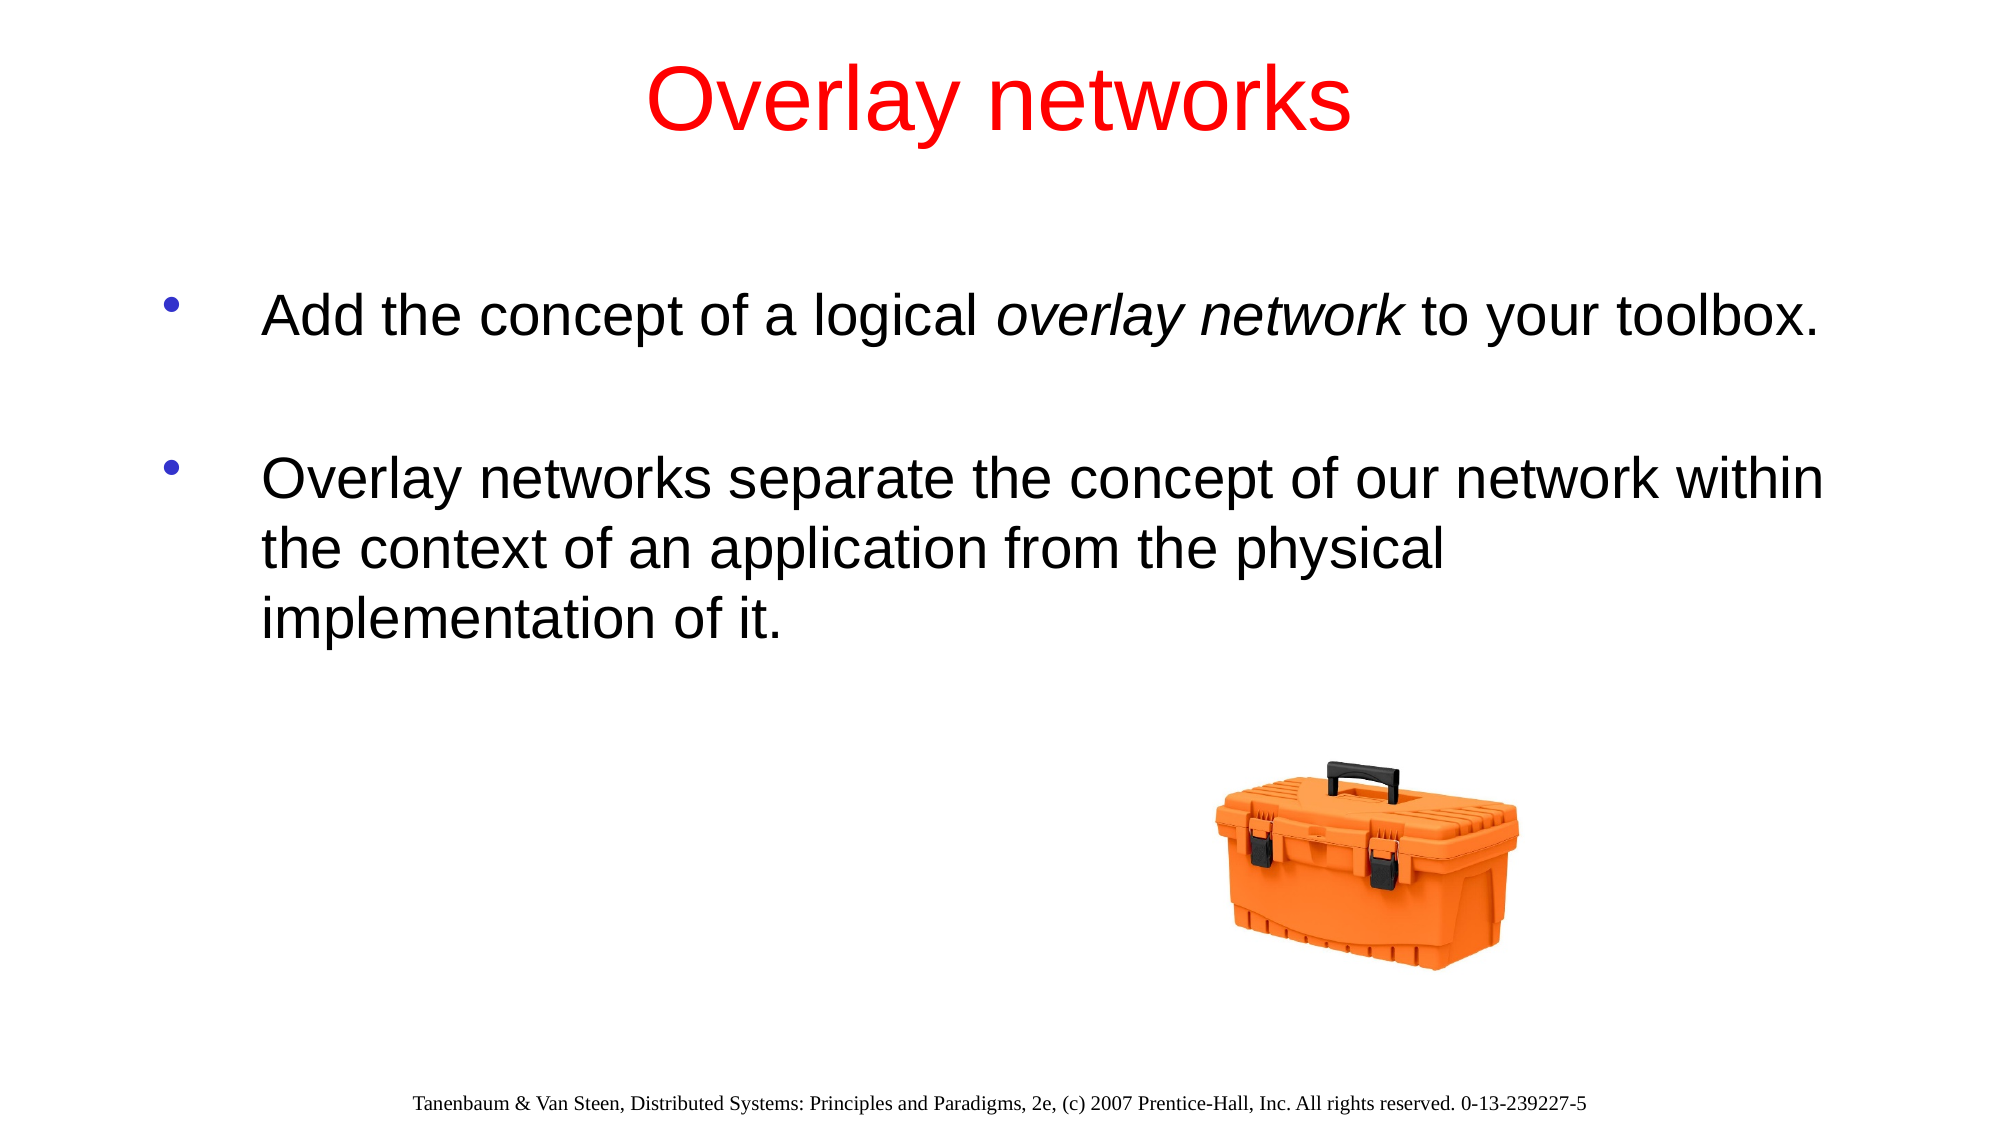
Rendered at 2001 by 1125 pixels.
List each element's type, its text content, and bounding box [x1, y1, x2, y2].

footer Tanenbaum & Van Steen, Distributed Systems: Principles and Paradigms, 2e, (c) 2007 Prentice-Hall, Inc. All rights reserved. 0-13-239227-5 [0, 1082, 2000, 1111]
picture [1212, 711, 1526, 1025]
title Overlay networks [0, 0, 2000, 188]
list Add the concept of a logical overlay network to your toolbox. Overlay networks separate the concept of our network within the context of an application from the physical implementation of it. [146, 187, 1849, 1034]
